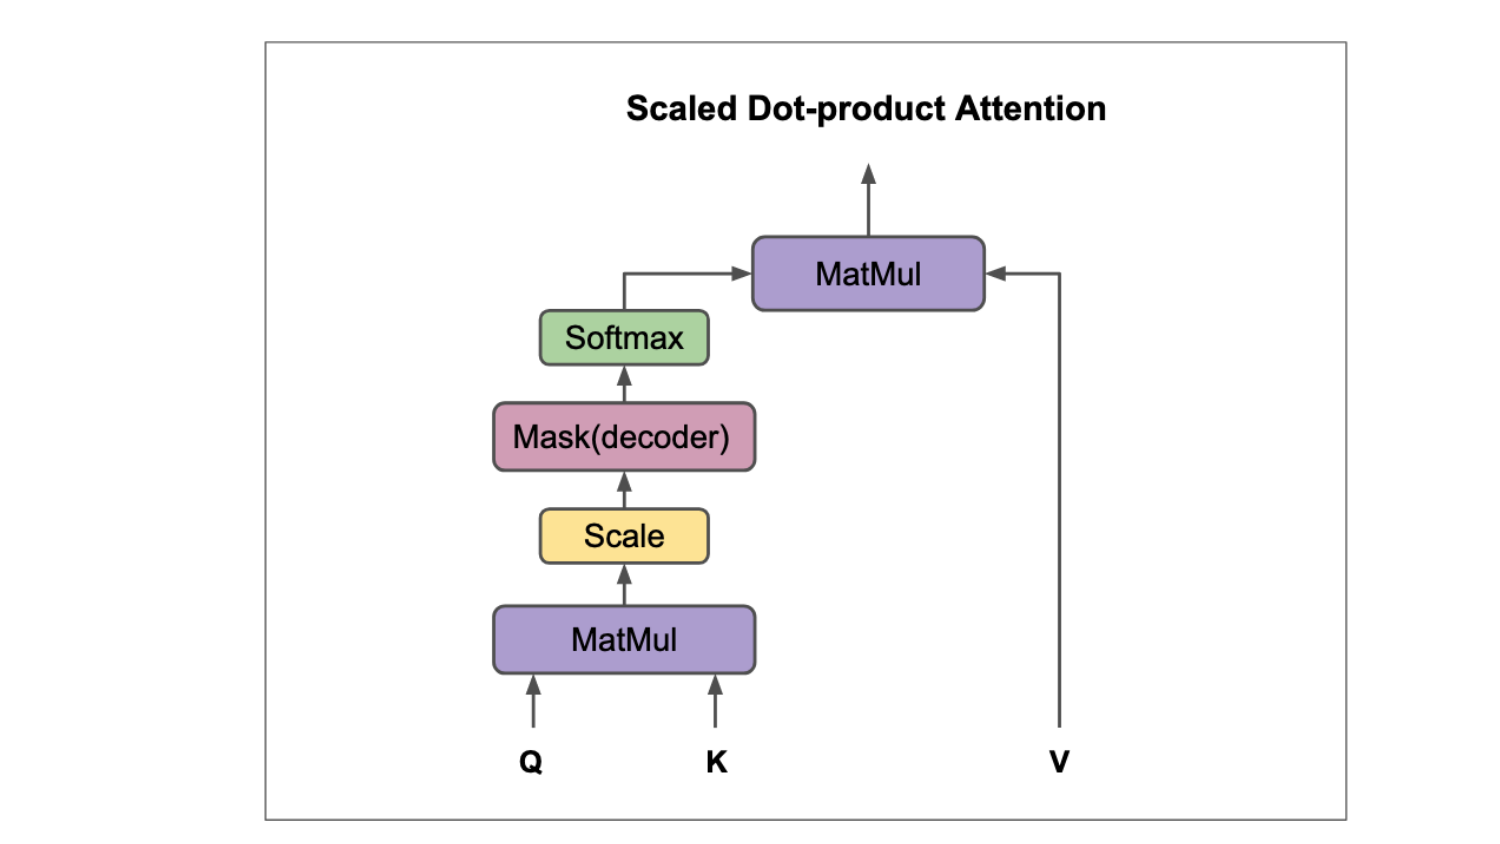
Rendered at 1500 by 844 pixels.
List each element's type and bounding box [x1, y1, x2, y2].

picture [254, 33, 1357, 828]
